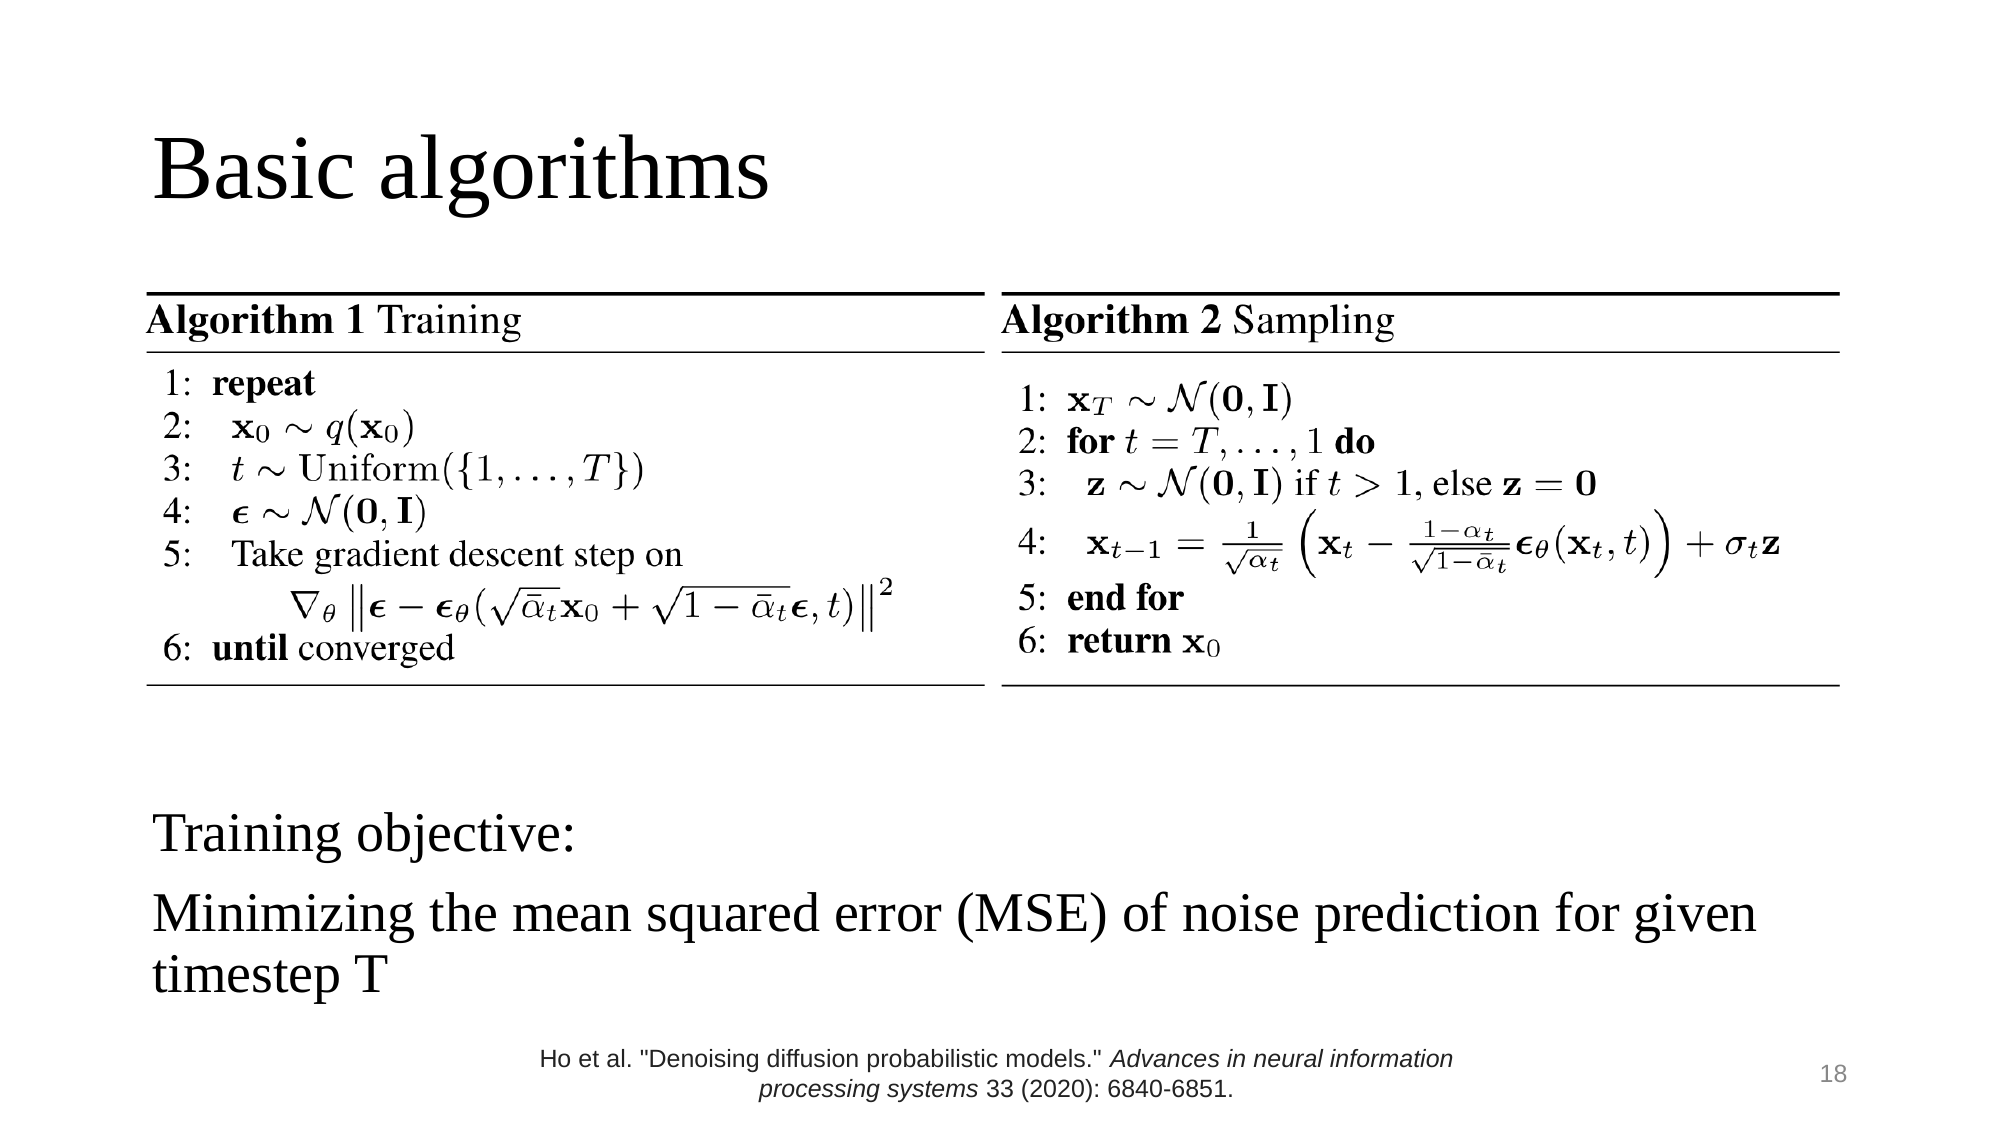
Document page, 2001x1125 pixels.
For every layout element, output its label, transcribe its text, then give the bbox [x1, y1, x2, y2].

slide_number 18 [1488, 1042, 1863, 1103]
list Training objective: Minimizing the mean squared error (MSE) of noise prediction for given timestep T [137, 795, 1863, 1014]
text_box Ho et al. "Denoising diffusion probabilistic models." Advances in neural information processing systems 33 (2020): 6840-6851. [506, 1042, 1488, 1103]
picture [137, 276, 1857, 703]
title Basic algorithms [137, 59, 1863, 278]
